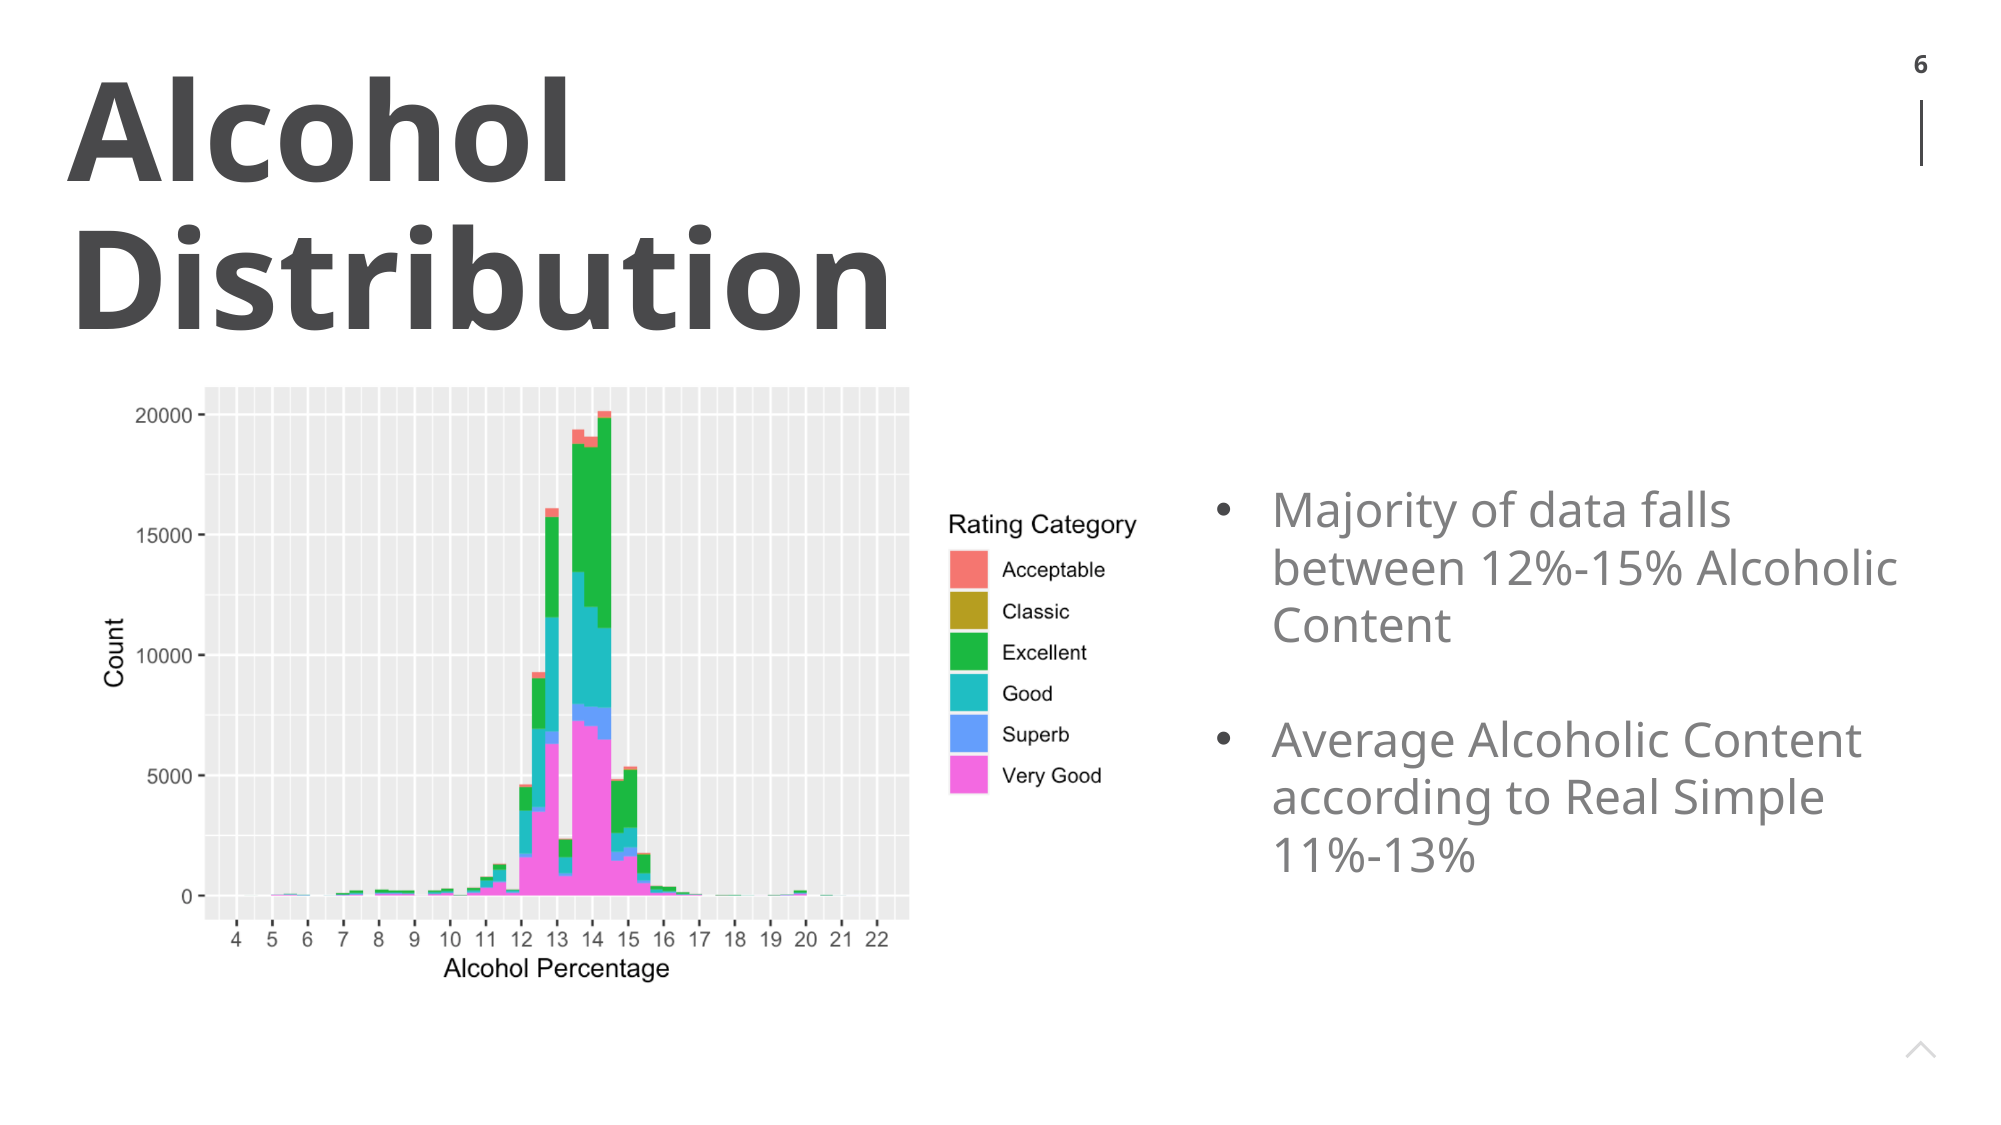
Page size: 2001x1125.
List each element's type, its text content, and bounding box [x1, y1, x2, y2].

title Alcohol Distribution [67, 55, 1144, 442]
text_box Majority of data falls between 12%-15% Alcoholic Content Average Alcoholic Content according to Real Simple 11%-13% [1215, 472, 1907, 890]
picture [93, 377, 1144, 989]
